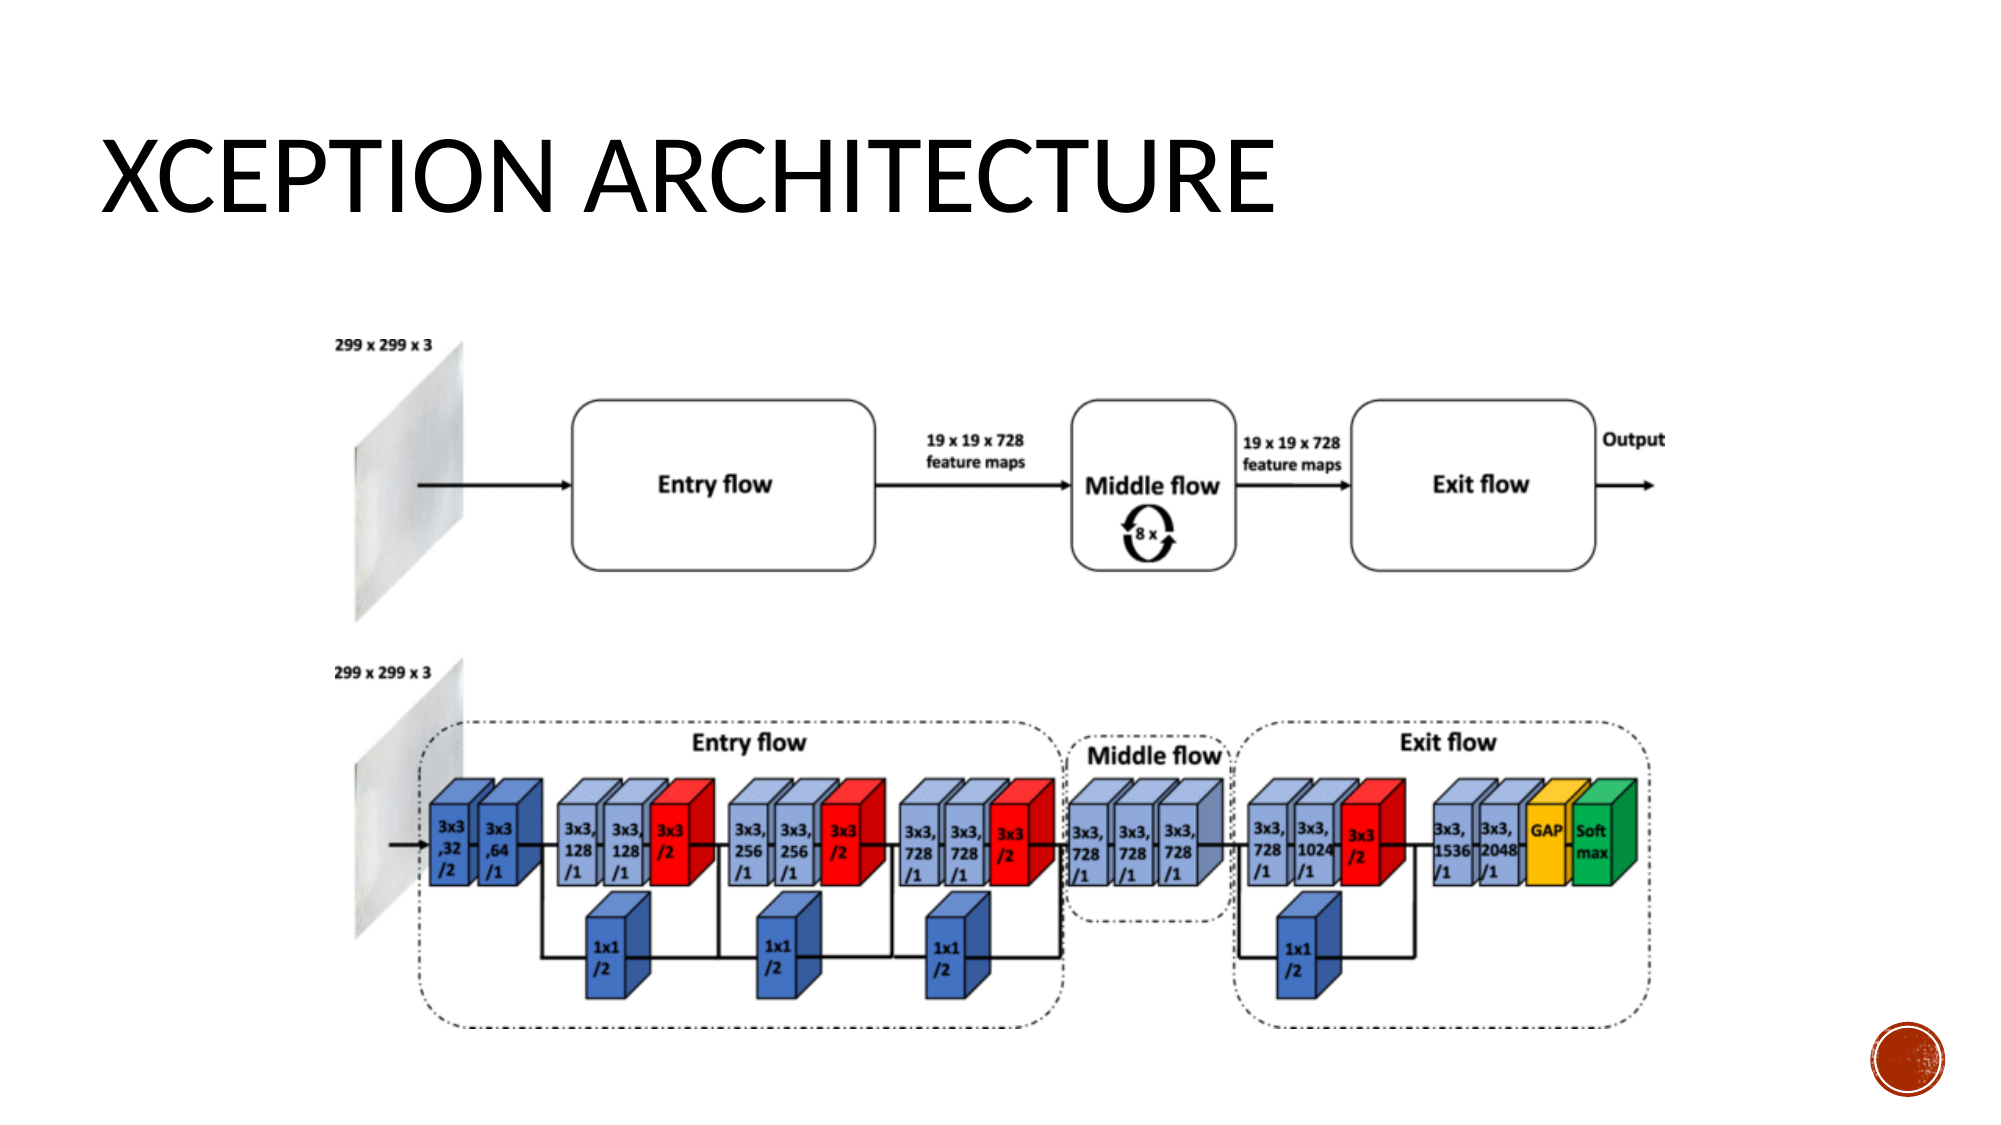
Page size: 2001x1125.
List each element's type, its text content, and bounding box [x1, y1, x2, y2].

picture [335, 339, 1665, 1030]
slide_number [1855, 1028, 1961, 1089]
text_box XCEPTION ARCHITECTURE [86, 92, 1572, 243]
